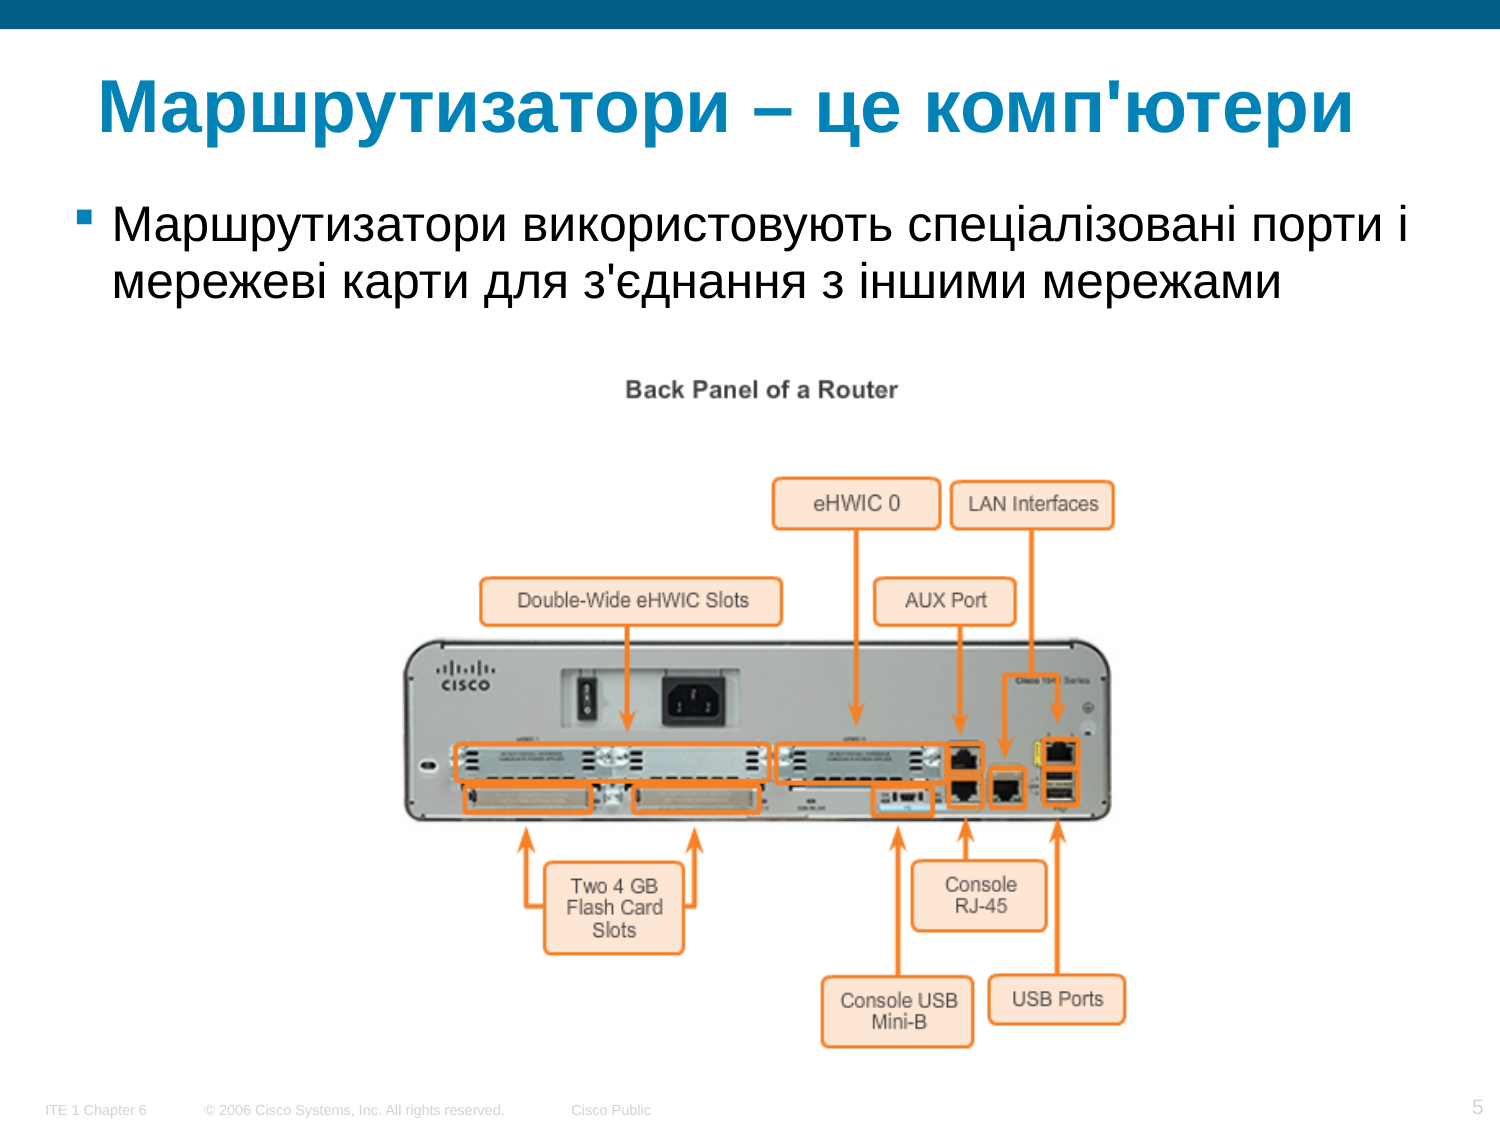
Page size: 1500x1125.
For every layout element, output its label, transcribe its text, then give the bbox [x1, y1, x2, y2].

title Маршрутизатори – це комп'ютери [83, 18, 1420, 156]
list Маршрутизатори використовують спеціалізовані порти і мережеві карти для з'єднання з іншими мережами [59, 189, 1433, 333]
picture [368, 374, 1136, 1074]
